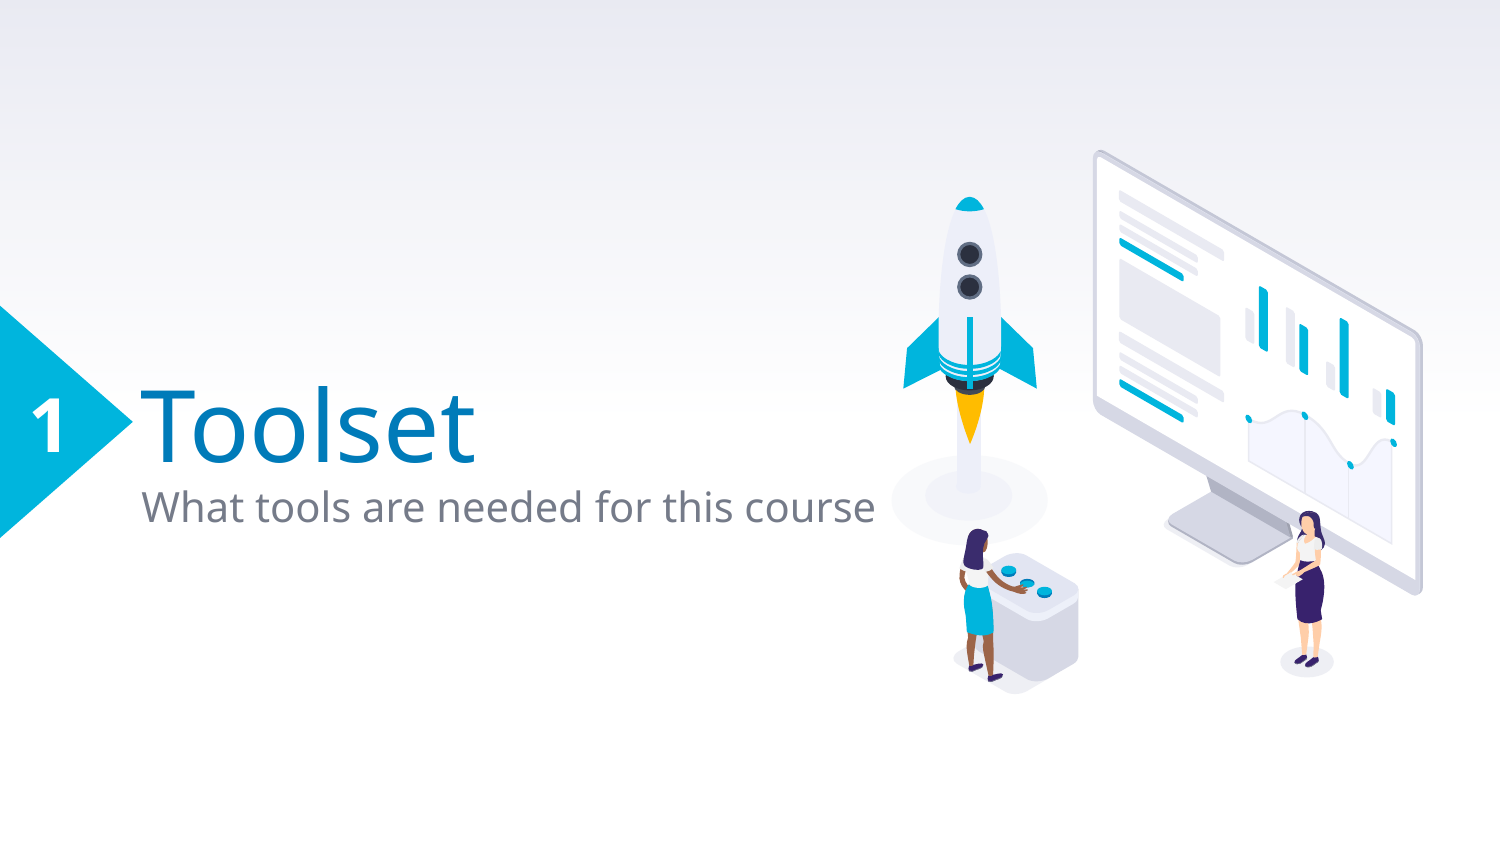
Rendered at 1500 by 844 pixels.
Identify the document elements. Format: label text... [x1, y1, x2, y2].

subtitle What tools are needed for this course [141, 475, 886, 539]
title Toolset [140, 291, 886, 482]
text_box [891, 149, 1424, 695]
text_box 1 [0, 306, 100, 540]
